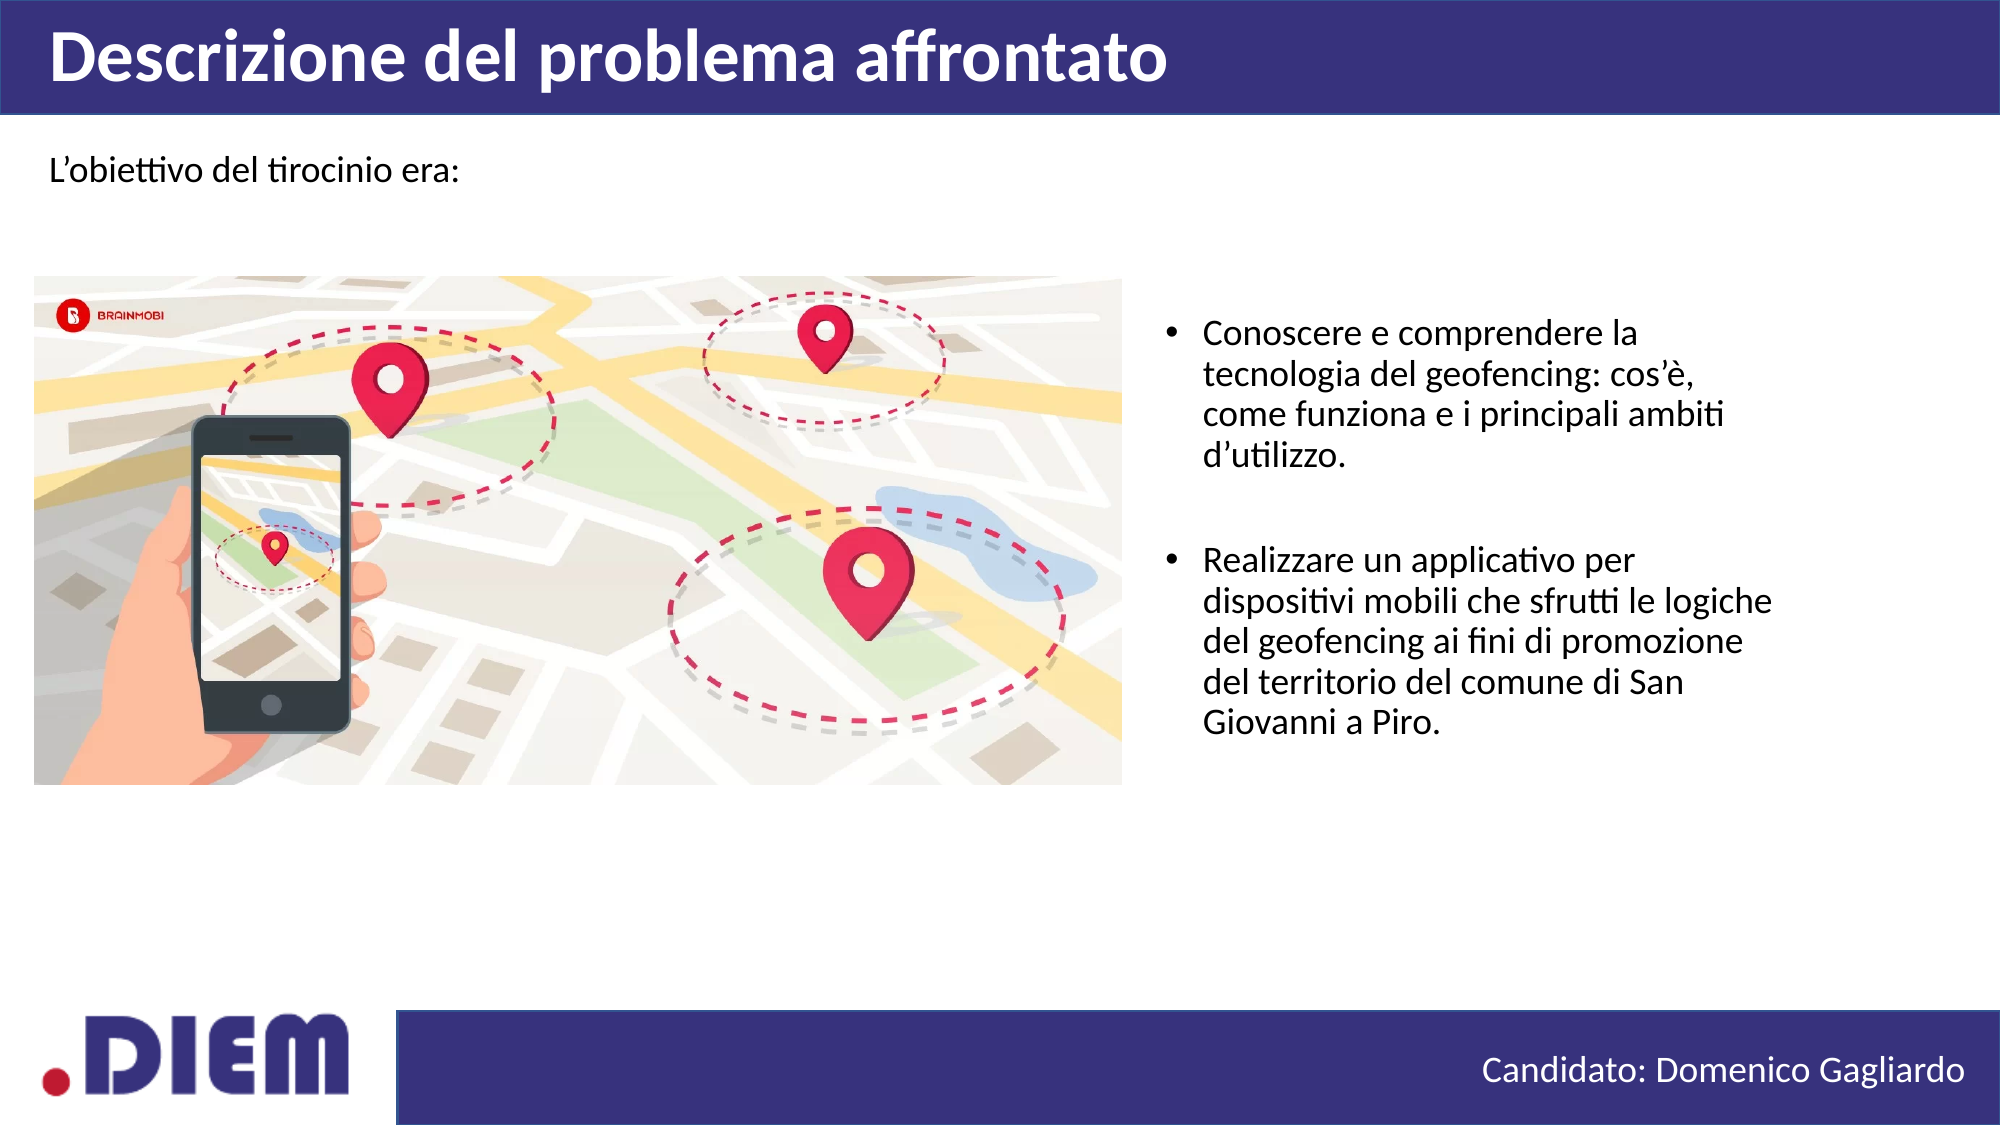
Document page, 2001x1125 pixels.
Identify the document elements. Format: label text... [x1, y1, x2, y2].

text_box [0, 0, 2000, 115]
text_box L’obiettivo del tirocinio era: [34, 137, 1294, 198]
picture [34, 996, 355, 1123]
text_box Candidato: Domenico Gagliardo [1467, 1037, 2000, 1098]
text_box [396, 1010, 2000, 1125]
text_box Conoscere e comprendere la tecnologia del geofencing: cos’è, come funziona e i principali ambiti d’utilizzo. Realizzare un applicativo per dispositivi mobili che sfrutti le logiche del geofencing ai fini di promozione del territorio del comune di San Giovanni a Piro. [1141, 305, 1794, 751]
text_box Descrizione del problema affrontato [34, 0, 1294, 104]
picture [34, 276, 1122, 785]
